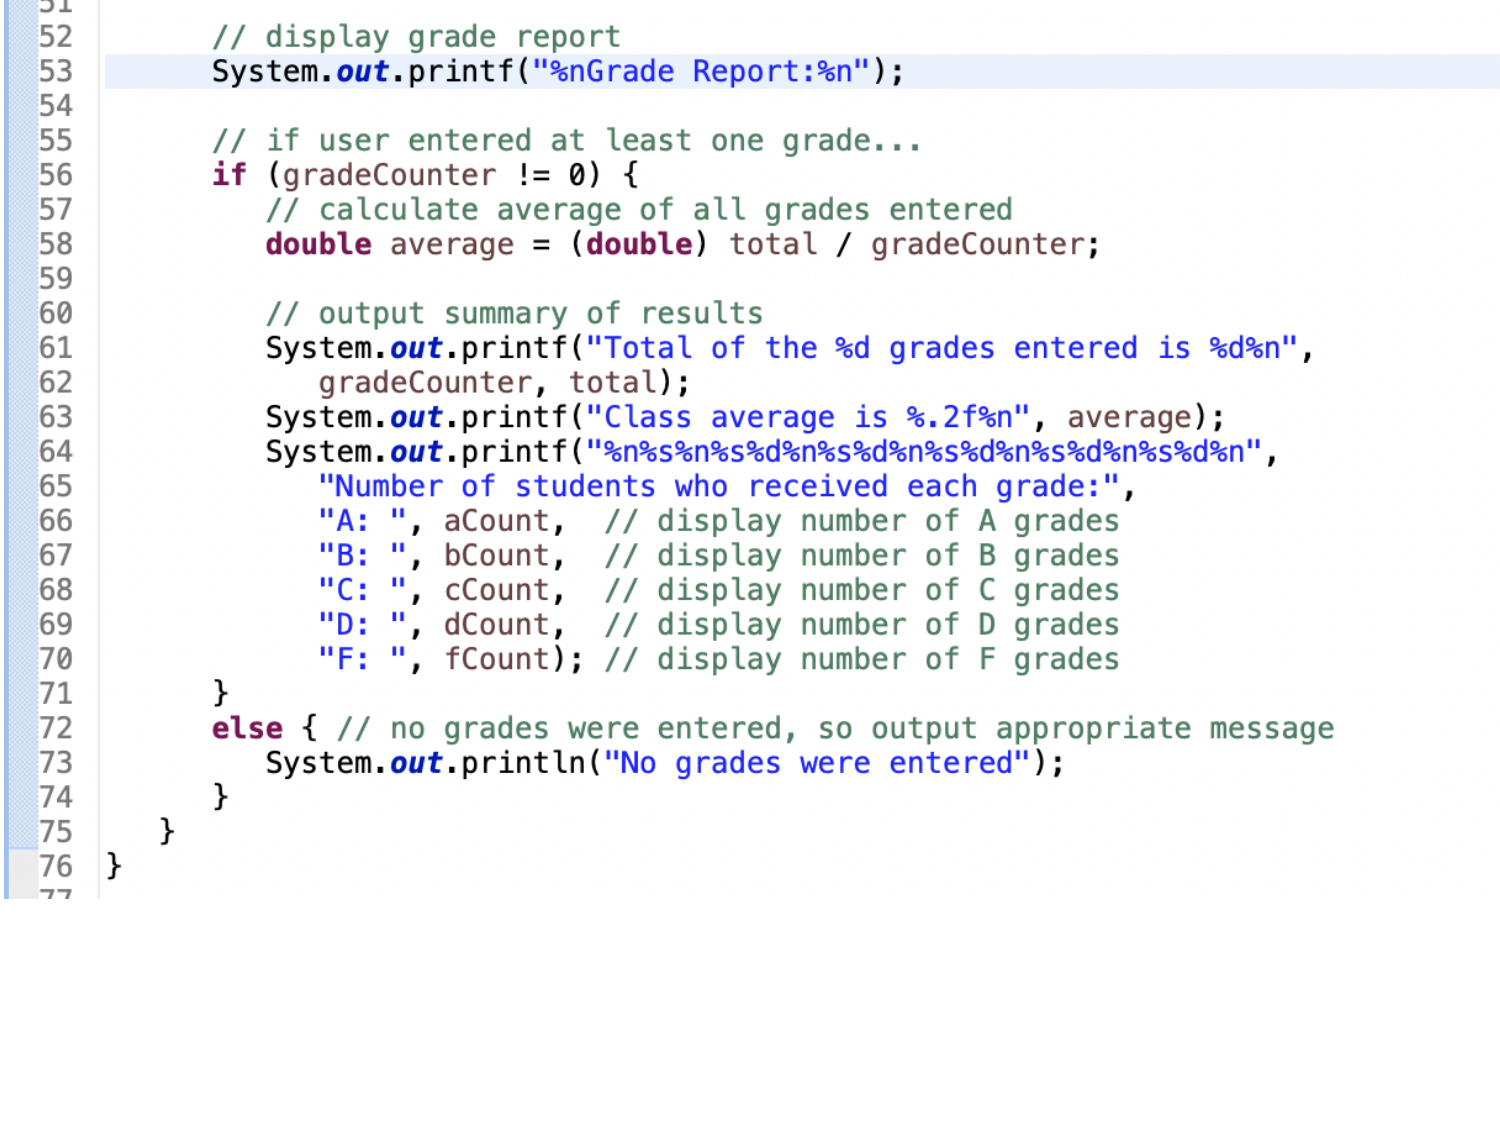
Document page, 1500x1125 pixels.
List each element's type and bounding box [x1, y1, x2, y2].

picture [4, 0, 1500, 899]
